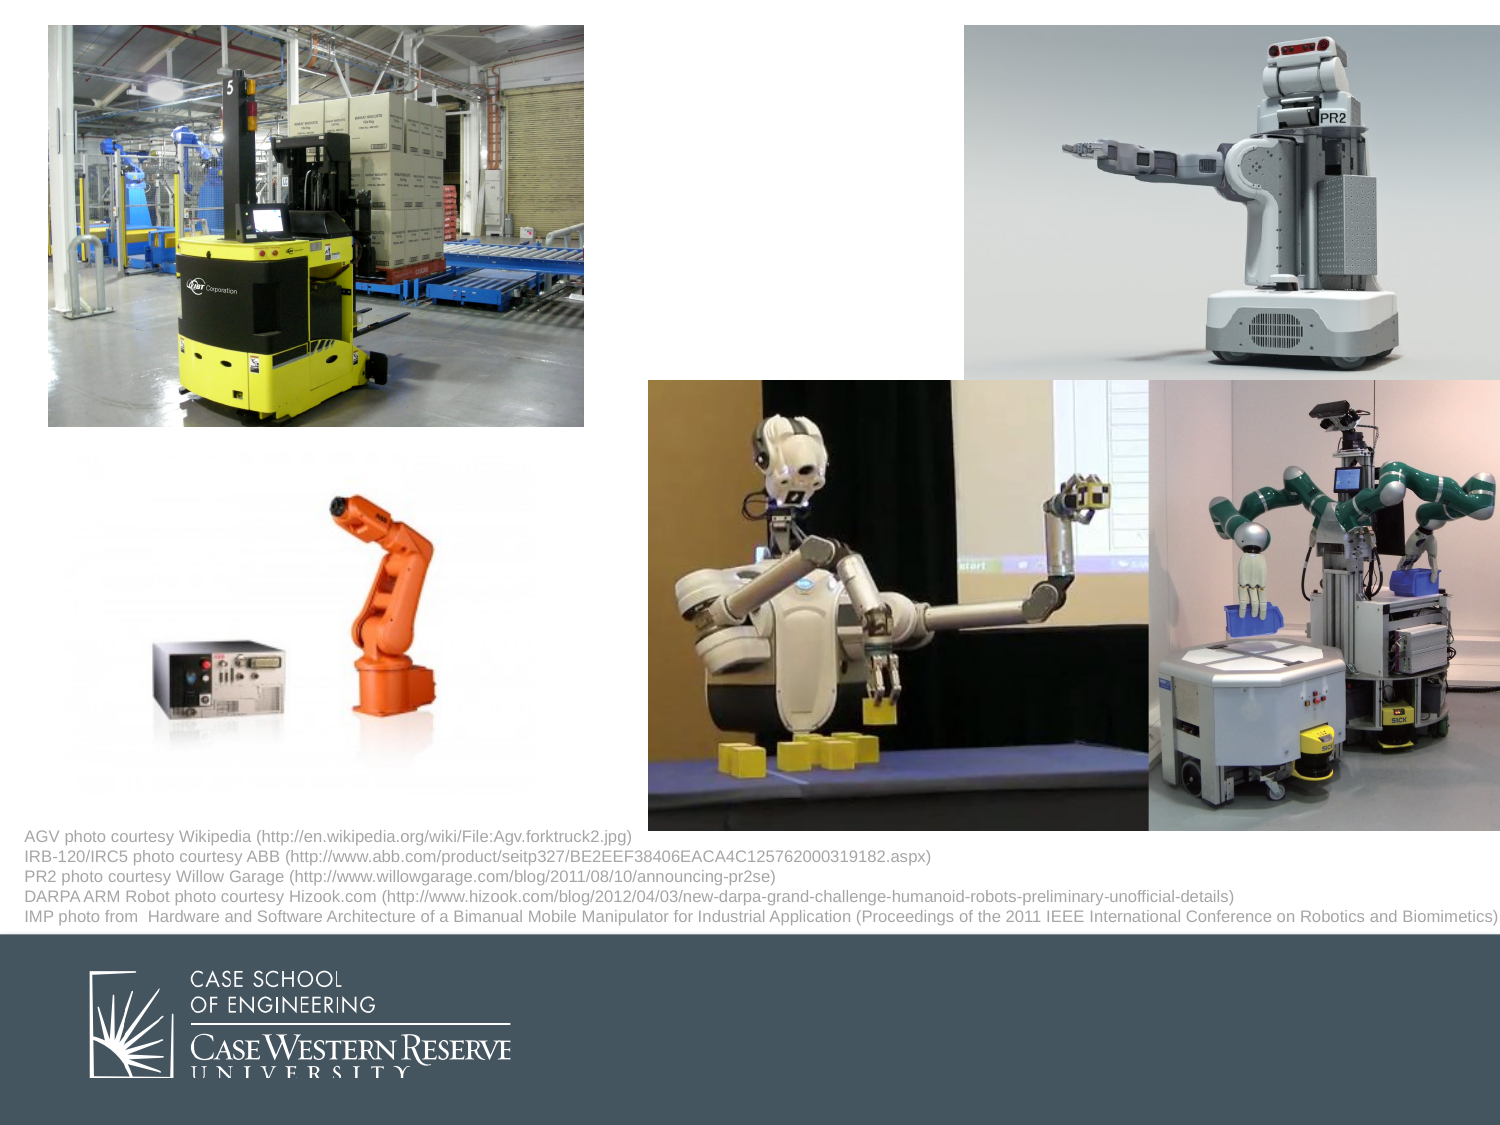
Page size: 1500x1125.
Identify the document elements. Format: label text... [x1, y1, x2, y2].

picture [47, 25, 584, 428]
picture [647, 25, 1500, 831]
picture [65, 450, 535, 796]
picture [89, 970, 511, 1078]
text_box [0, 934, 1500, 1125]
text_box AGV photo courtesy Wikipedia (http://en.wikipedia.org/wiki/File:Agv.forktruck2.jpg) IRB-120/IRC5 photo courtesy ABB (http://www.abb.com/product/seitp327/BE2EEF38406EACA4C125762000319182.aspx) PR2 photo courtesy Willow Garage (http://www.willowgarage.com/blog/2011/08/10/announcing-pr2se) DARPA ARM Robot photo courtesy Hizook.com (http://www.hizook.com/blog/2012/04/03/new-darpa-grand-challenge-humanoid-robots-preliminary-unofficial-details) IMP photo from Hardware and Software Architecture of a Bimanual Mobile Manipulator for Industrial Application (Proceedings of the 2011 IEEE International Conference on Robotics and Biomimetics) [9, 818, 1500, 933]
